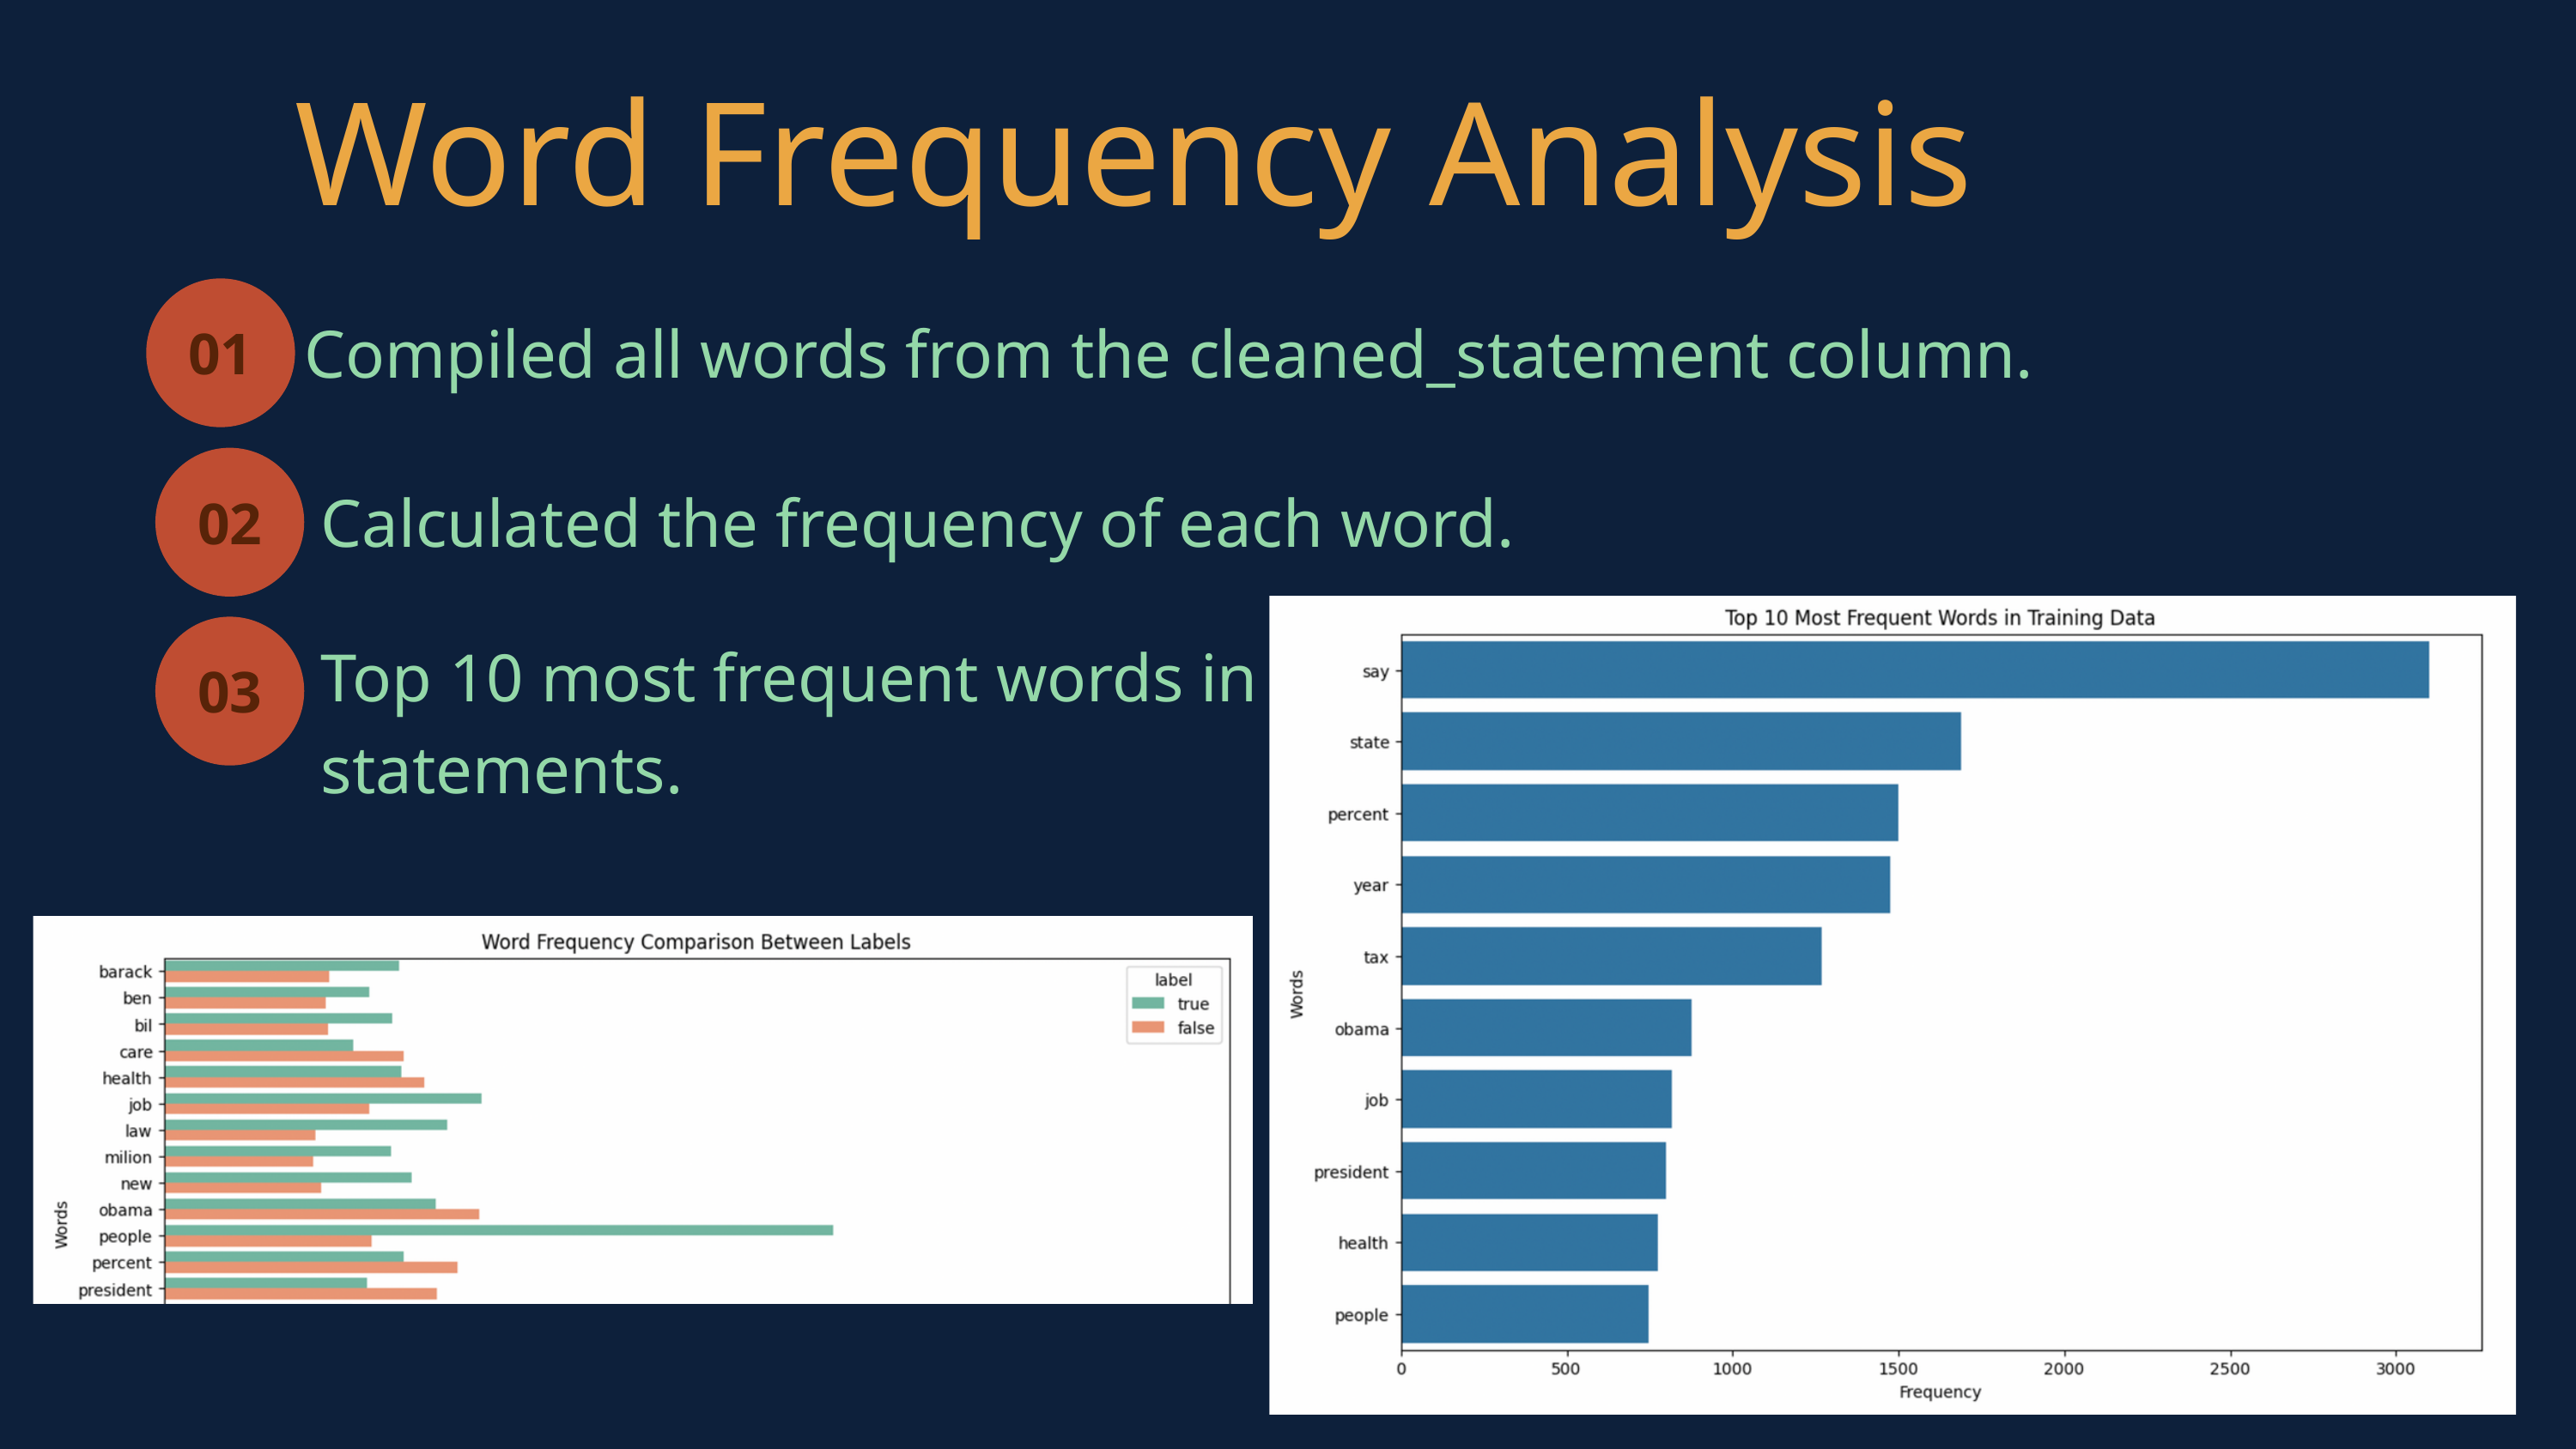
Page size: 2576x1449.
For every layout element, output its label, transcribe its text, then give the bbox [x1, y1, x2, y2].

text_box [33, 916, 1253, 1304]
text_box Top 10 most frequent words in statements. [321, 623, 1893, 807]
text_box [155, 447, 305, 597]
text_box Compiled all words from the cleaned_statement column. [304, 299, 2166, 482]
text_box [155, 616, 305, 766]
text_box [1269, 596, 2517, 1415]
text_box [145, 278, 295, 427]
text_box Calculated the frequency of each word. [321, 482, 1700, 652]
text_box Word Frequency Analysis [295, 70, 2482, 234]
